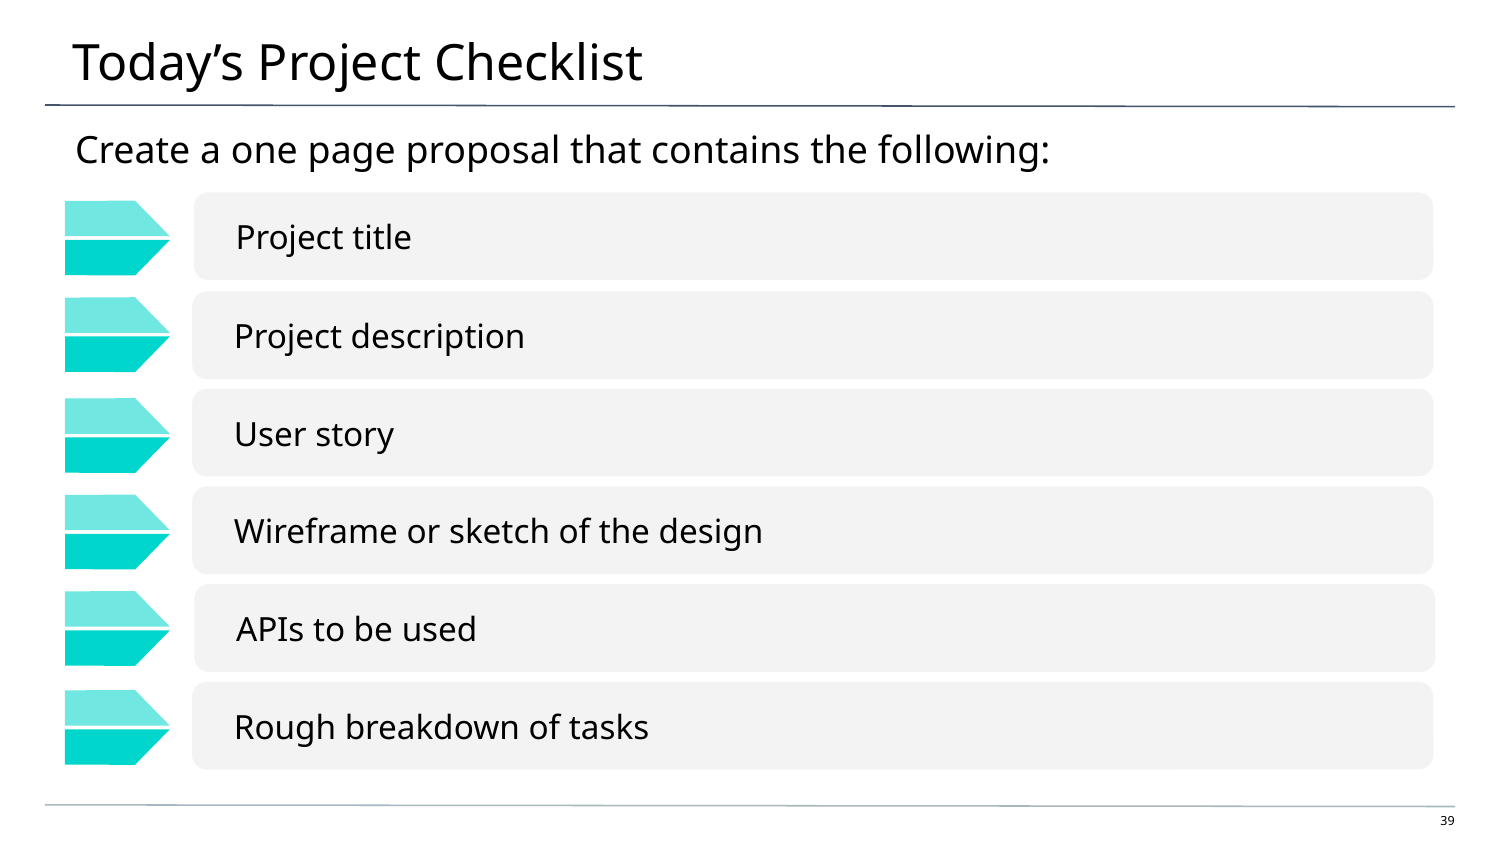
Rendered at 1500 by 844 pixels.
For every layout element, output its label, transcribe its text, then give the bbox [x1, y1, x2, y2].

title Today’s Project Checklist [0, 0, 1500, 88]
text_box [64, 494, 170, 531]
text_box [65, 533, 170, 570]
subtitle Create a one page proposal that contains the following: [0, 110, 1500, 171]
text_box [65, 630, 170, 666]
text_box [64, 398, 170, 434]
text_box User story [192, 388, 1434, 477]
text_box [65, 239, 170, 276]
text_box [64, 729, 170, 765]
text_box [64, 591, 170, 627]
text_box [64, 297, 170, 333]
text_box Project description [192, 291, 1434, 380]
text_box [64, 200, 170, 237]
text_box Project title [193, 192, 1434, 281]
text_box Wireframe or sketch of the design [192, 486, 1434, 575]
text_box APIs to be used [194, 584, 1436, 672]
text_box [65, 437, 170, 474]
text_box Rough breakdown of tasks [192, 681, 1434, 770]
text_box [64, 690, 170, 726]
text_box [65, 336, 170, 373]
